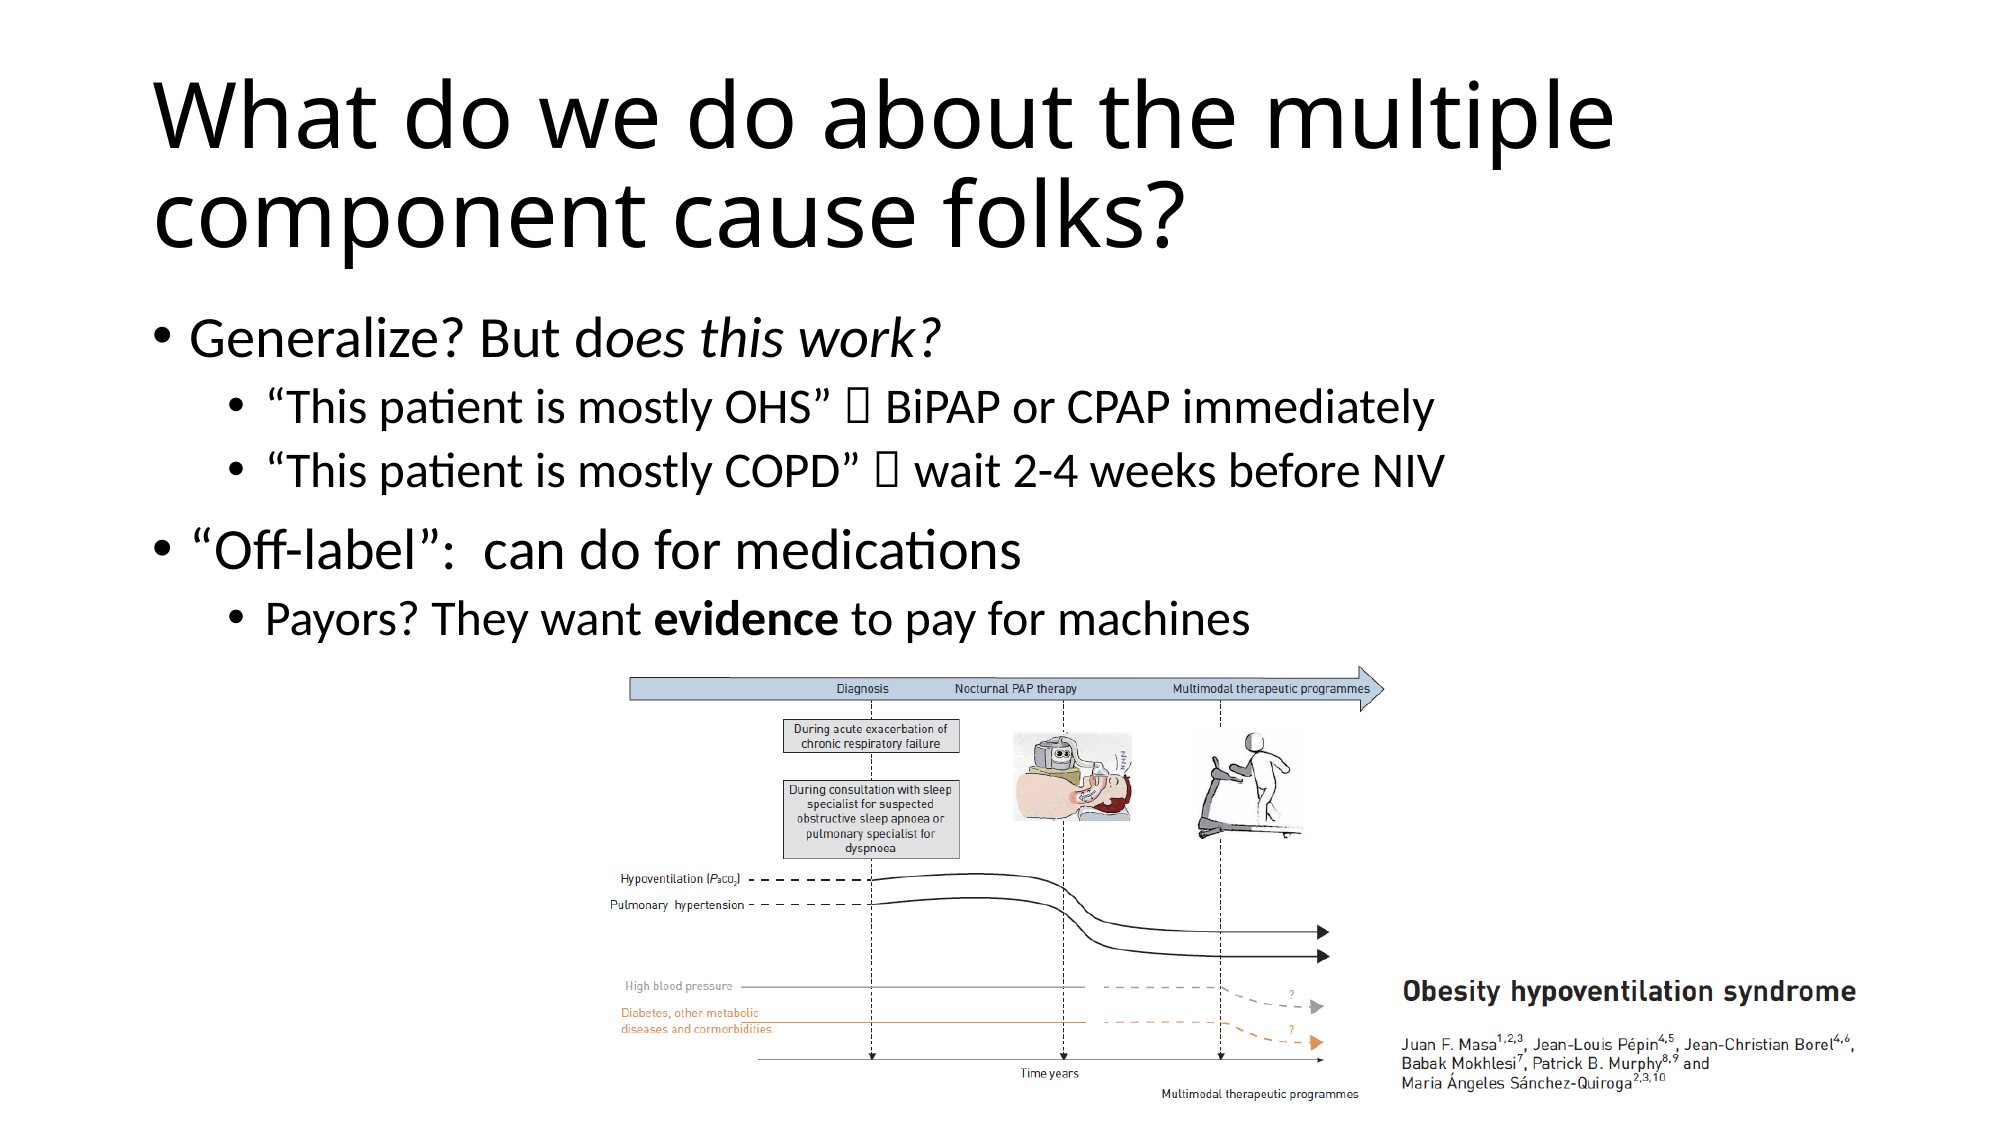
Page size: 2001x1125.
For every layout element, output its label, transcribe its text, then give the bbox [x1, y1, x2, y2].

list Generalize? But does this work? “This patient is mostly OHS”  BiPAP or CPAP immediately “This patient is mostly COPD”  wait 2-4 weeks before NIV “Off-label”: can do for medications Payors? They want evidence to pay for machines [137, 299, 1780, 1014]
picture [611, 658, 1389, 1105]
picture [1390, 972, 1863, 1105]
title What do we do about the multiple component cause folks? [137, 59, 1863, 278]
